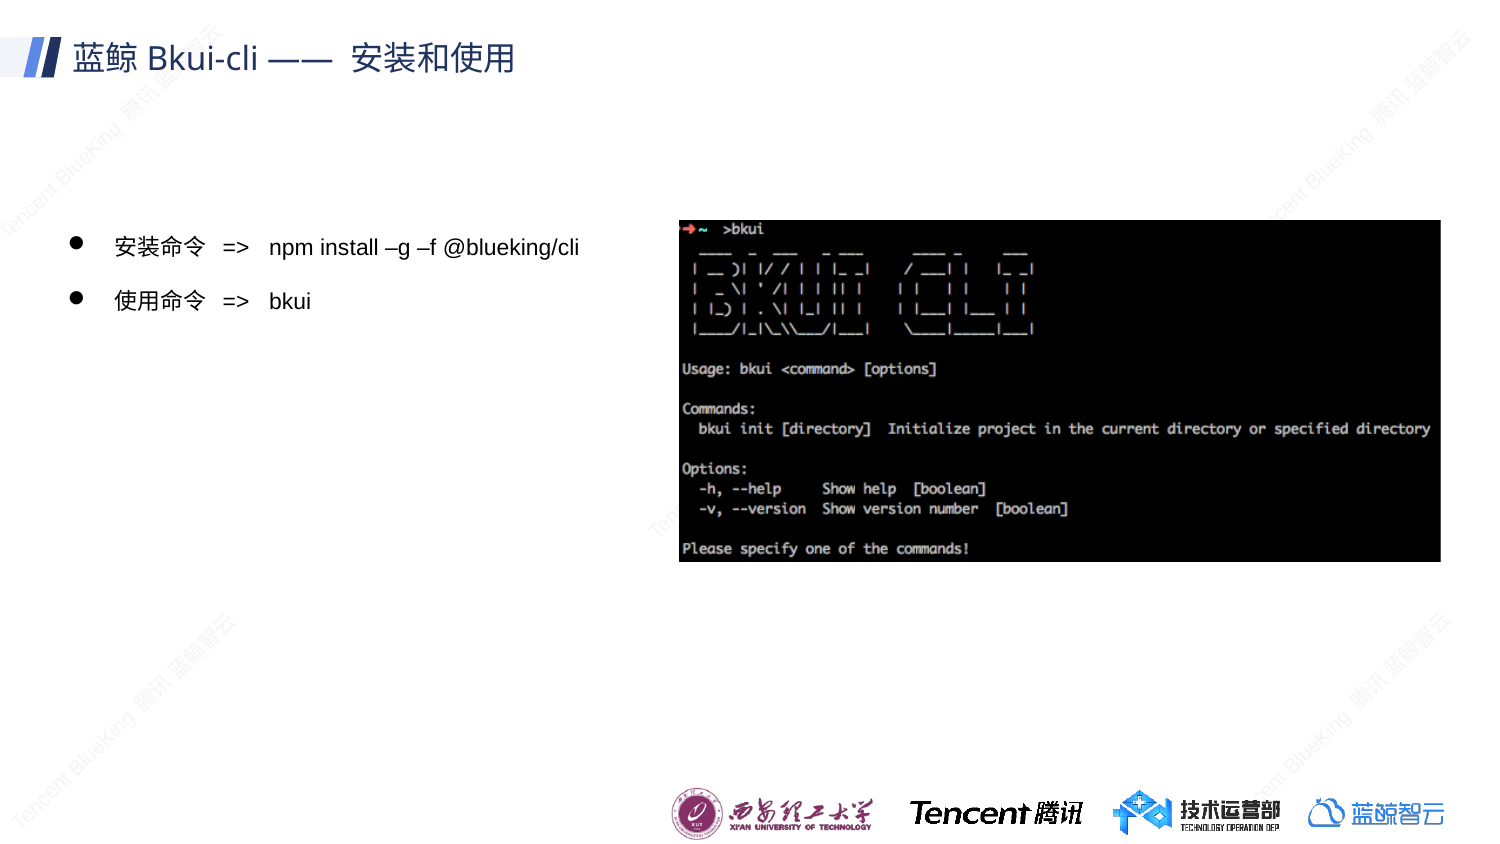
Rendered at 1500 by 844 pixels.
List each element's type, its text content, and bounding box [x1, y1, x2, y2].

picture [1113, 790, 1280, 835]
picture [678, 220, 1443, 562]
picture [670, 783, 879, 844]
picture [904, 784, 1088, 840]
text_box 安装命令 => npm install –g –f @blueking/cli 使用命令 => bkui [53, 197, 680, 322]
picture [1305, 790, 1447, 835]
title 蓝鲸Bkui-cli —— 安装和使用 [64, 27, 1416, 87]
